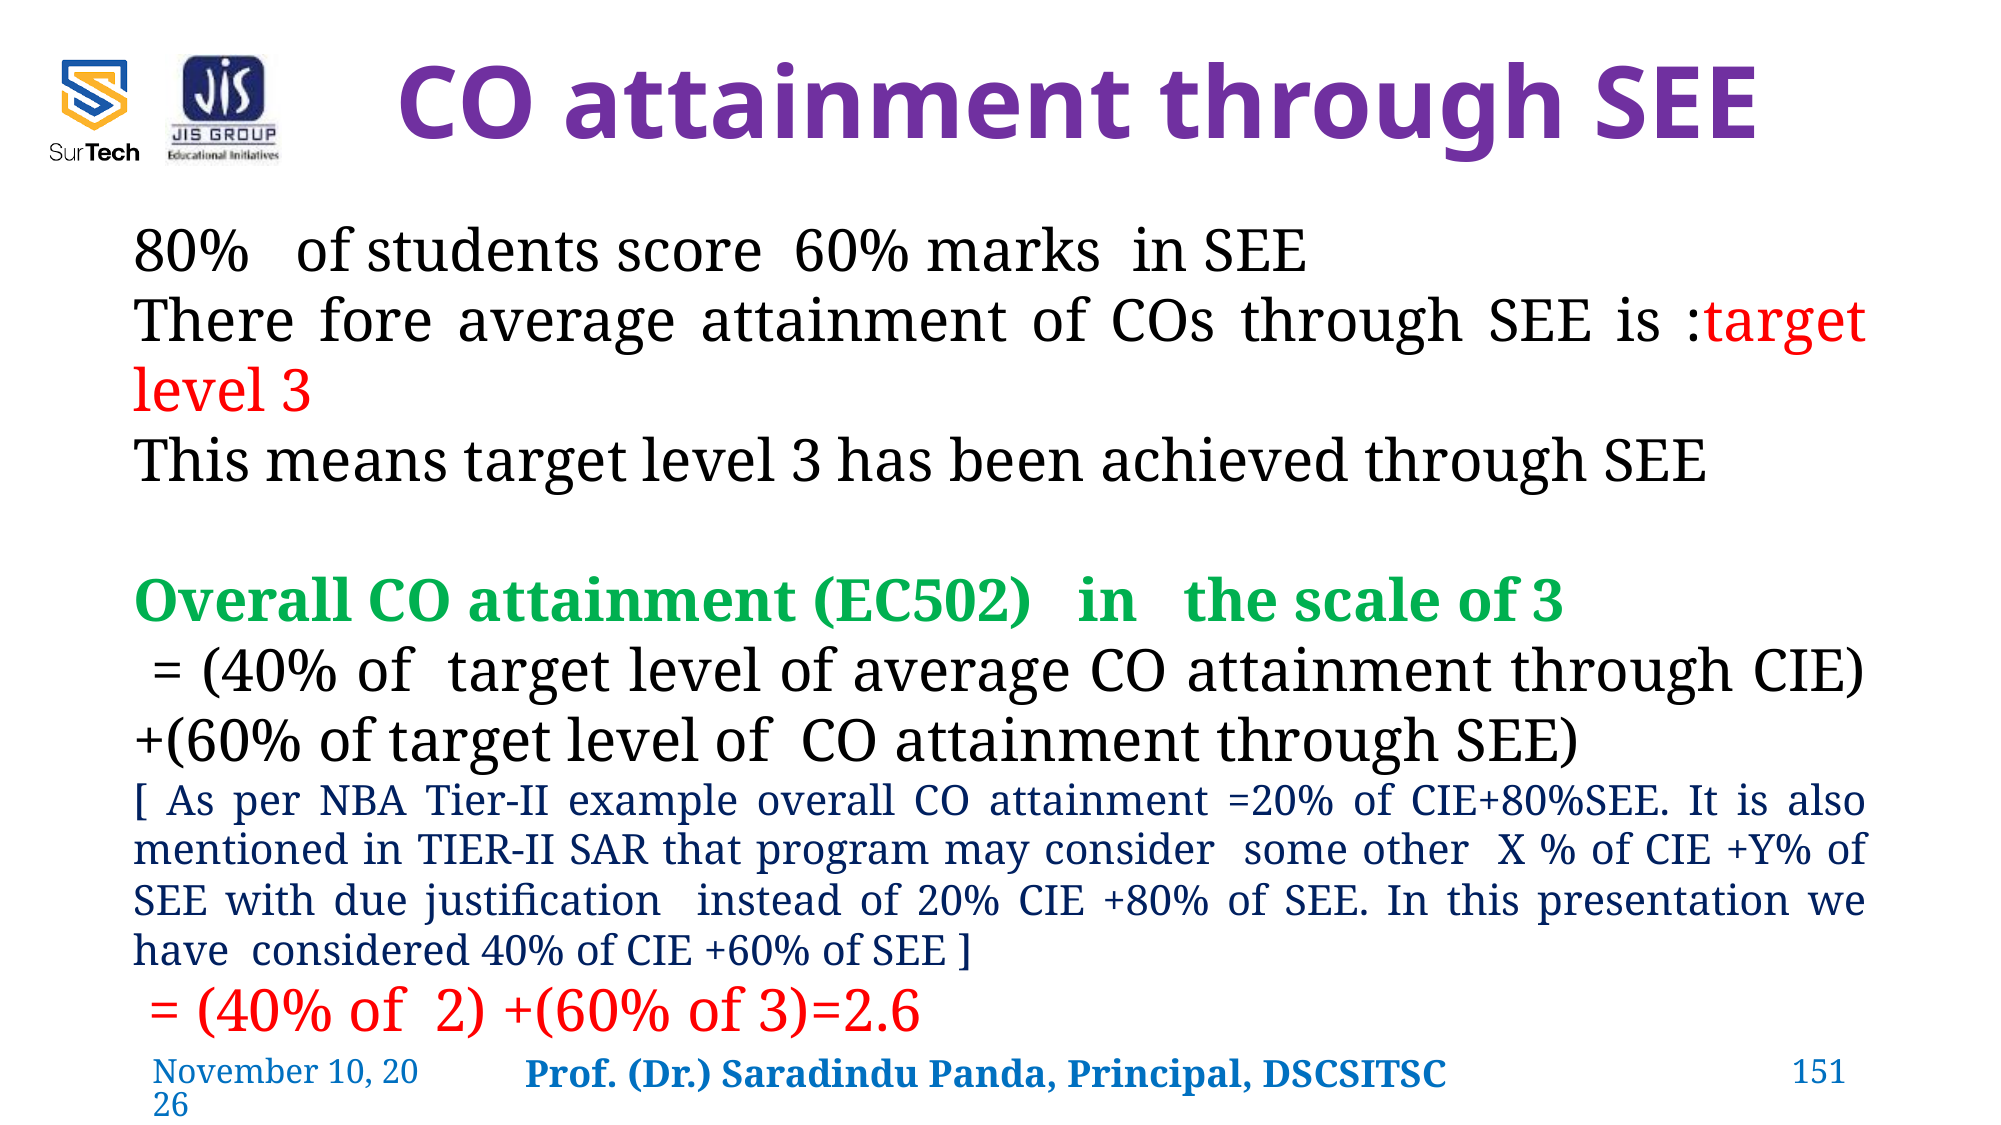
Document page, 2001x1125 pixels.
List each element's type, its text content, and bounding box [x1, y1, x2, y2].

picture [23, 39, 282, 181]
text_box 80% of students score 60% marks in SEE There fore average attainment of COs through SEE is :target level 3 This means target level 3 has been achieved through SEE Overall CO attainment (EC502) in the scale of 3 = (40% of target level of average CO attainment through CIE) +(60% of target level of CO attainment through SEE) [ As per NBA Tier-II example overall CO attainment =20% of CIE+80%SEE. It is also mentioned in TIER-II SAR that program may consider some other X % of CIE +Y% of SEE with due justification instead of 20% CIE +80% of SEE. In this presentation we have considered 40% of CIE +60% of SEE ] = (40% of 2) +(60% of 3)=2.6 [118, 206, 1882, 1051]
footer Prof. (Dr.) Saradindu Panda, Principal, DSCSITSC [510, 1051, 1533, 1103]
slide_number 151 [1644, 1051, 1863, 1103]
text_box CO attainment through SEE [309, 22, 1848, 166]
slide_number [137, 1051, 436, 1103]
